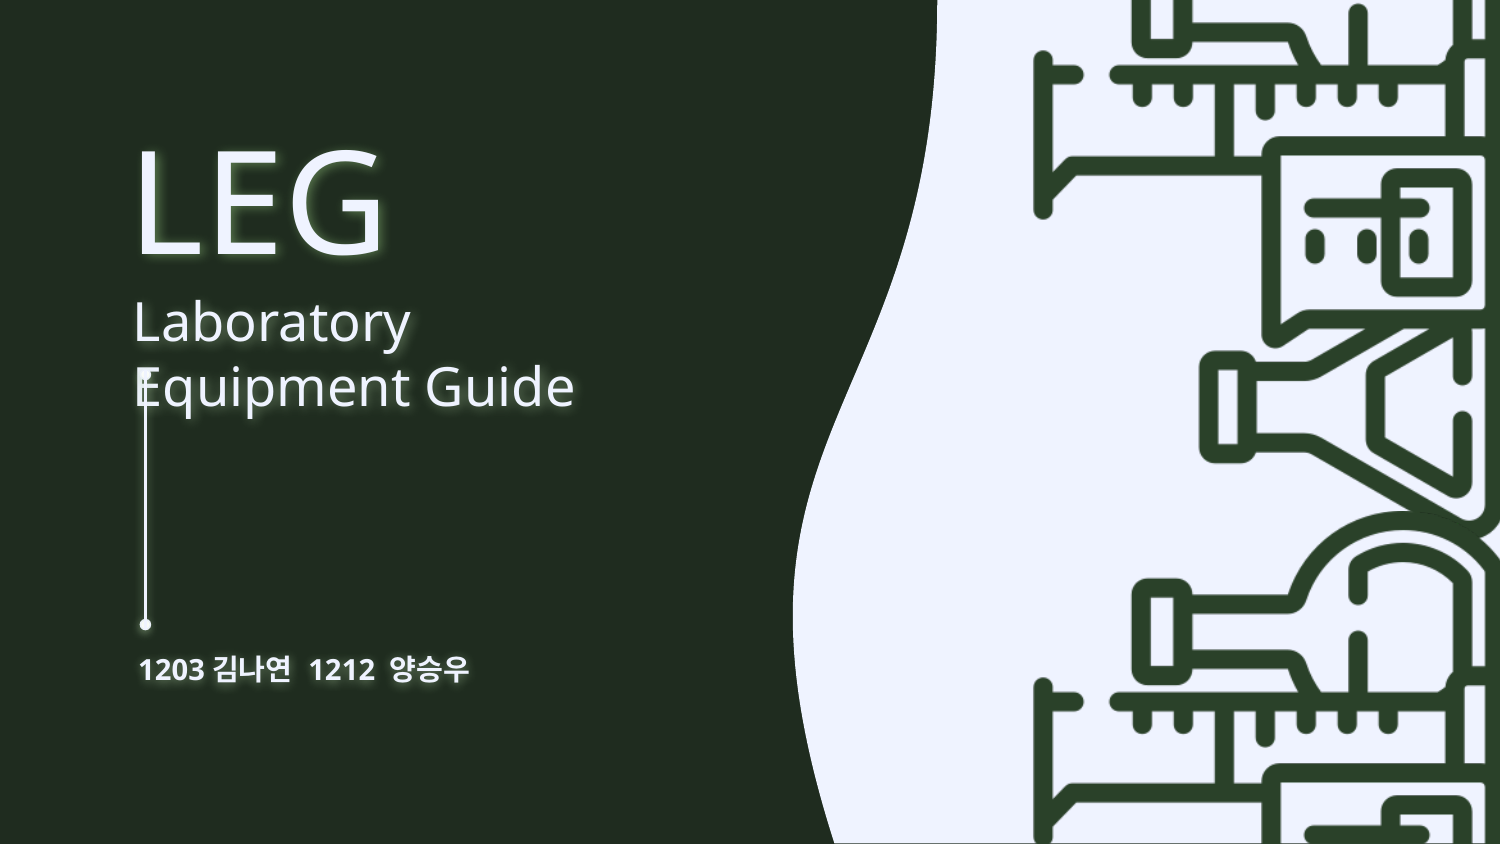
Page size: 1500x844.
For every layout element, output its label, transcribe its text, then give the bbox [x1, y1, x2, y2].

text_box 1203김나연 1212 양승우 [123, 636, 508, 706]
picture [940, 0, 1500, 844]
text_box [792, 68, 935, 844]
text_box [140, 369, 151, 630]
text_box LEG [114, 95, 601, 276]
text_box Laboratory Equipment Guide [117, 272, 711, 364]
